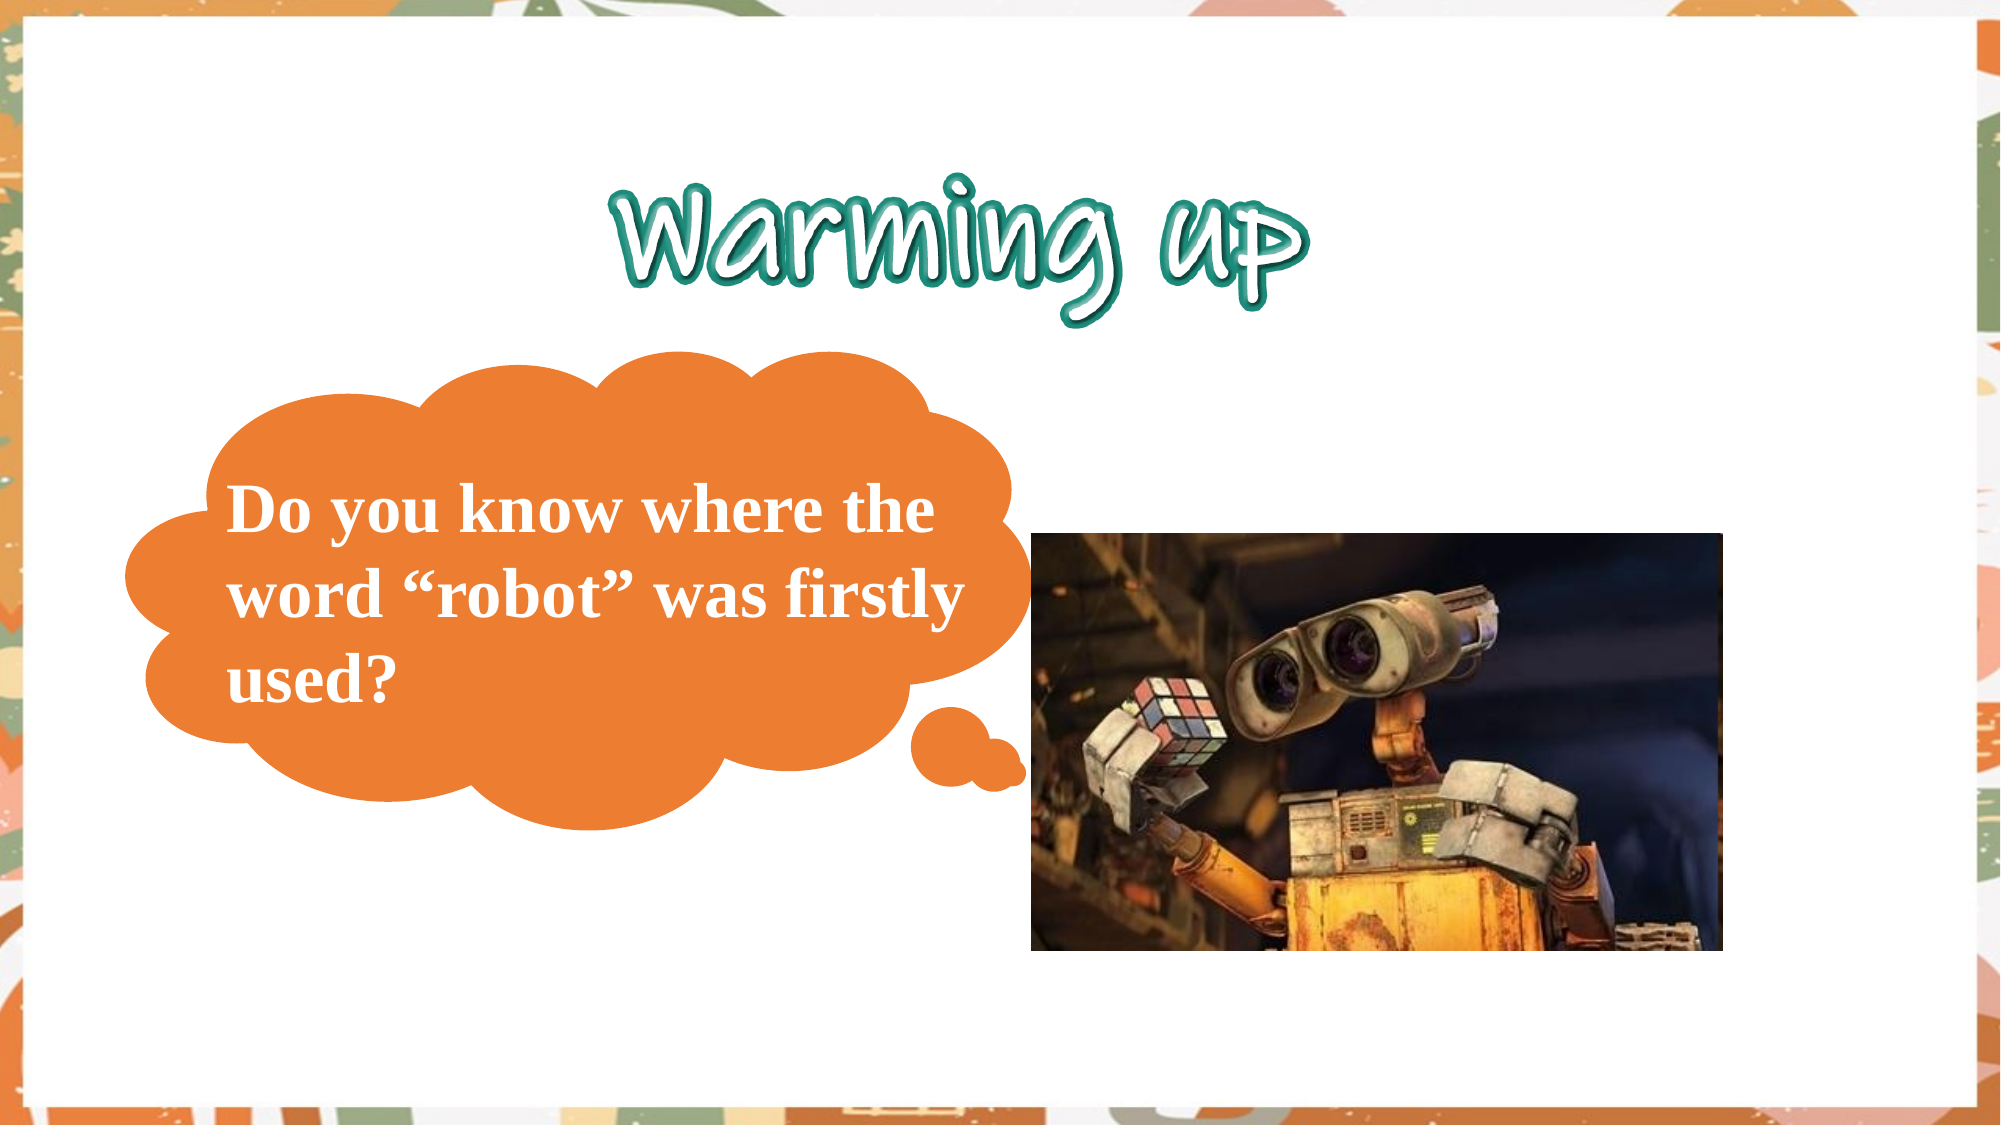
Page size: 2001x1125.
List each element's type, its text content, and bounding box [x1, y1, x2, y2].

text_box [218, 353, 1031, 657]
text_box [125, 469, 897, 831]
text_box Do you know where the word “robot” was firstly used? [211, 454, 989, 724]
picture [0, 0, 2001, 1125]
text_box [910, 724, 1027, 792]
